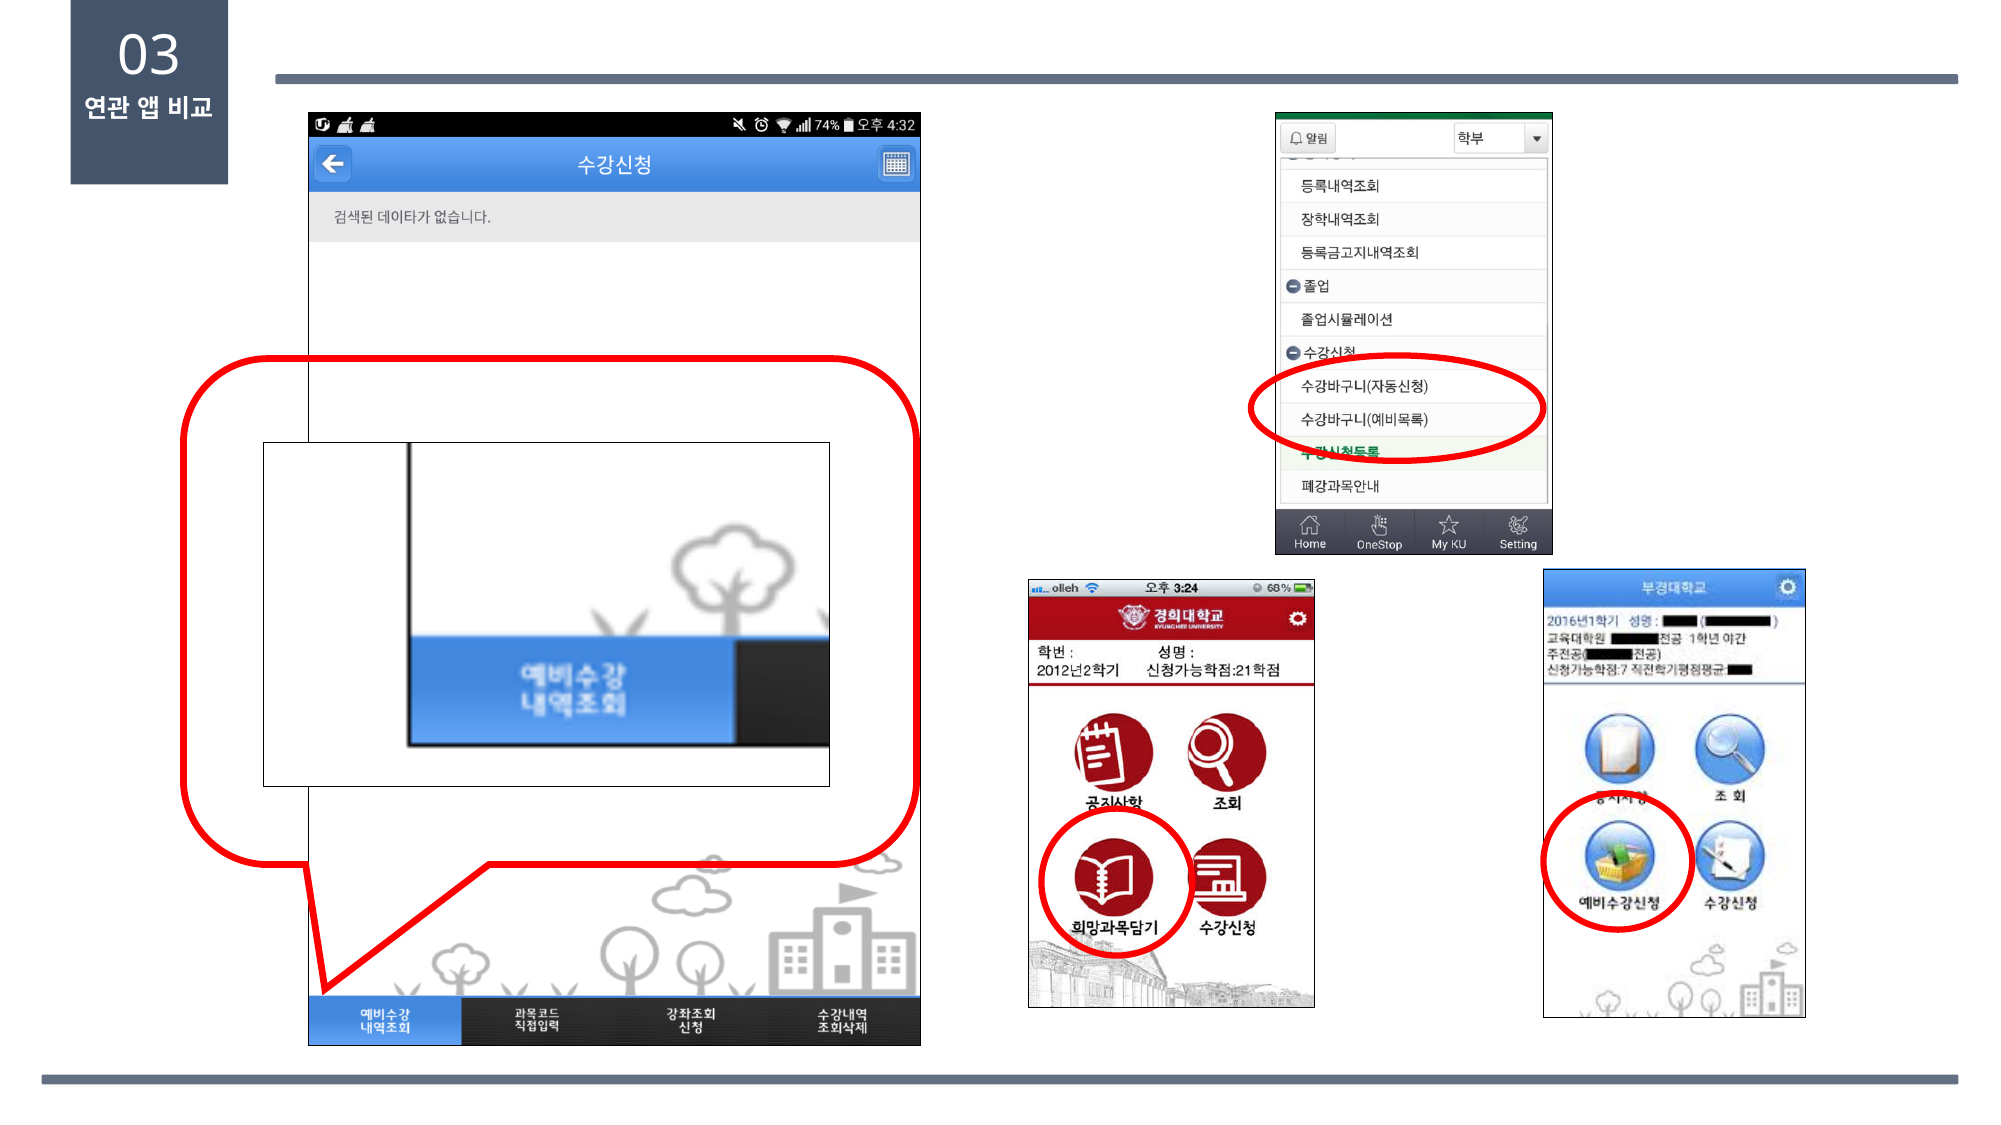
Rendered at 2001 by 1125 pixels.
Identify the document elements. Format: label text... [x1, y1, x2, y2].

text_box [40, 1073, 1960, 1086]
picture [308, 112, 921, 1046]
picture [1543, 568, 1806, 1018]
text_box 연관 앱 비교 [7, 85, 292, 161]
picture [1028, 579, 1315, 1007]
text_box [70, 161, 229, 185]
text_box [1249, 377, 1275, 439]
text_box [70, 0, 229, 11]
text_box [292, 73, 1960, 86]
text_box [183, 358, 917, 865]
picture [1275, 112, 1553, 555]
text_box 03 [7, 11, 292, 85]
